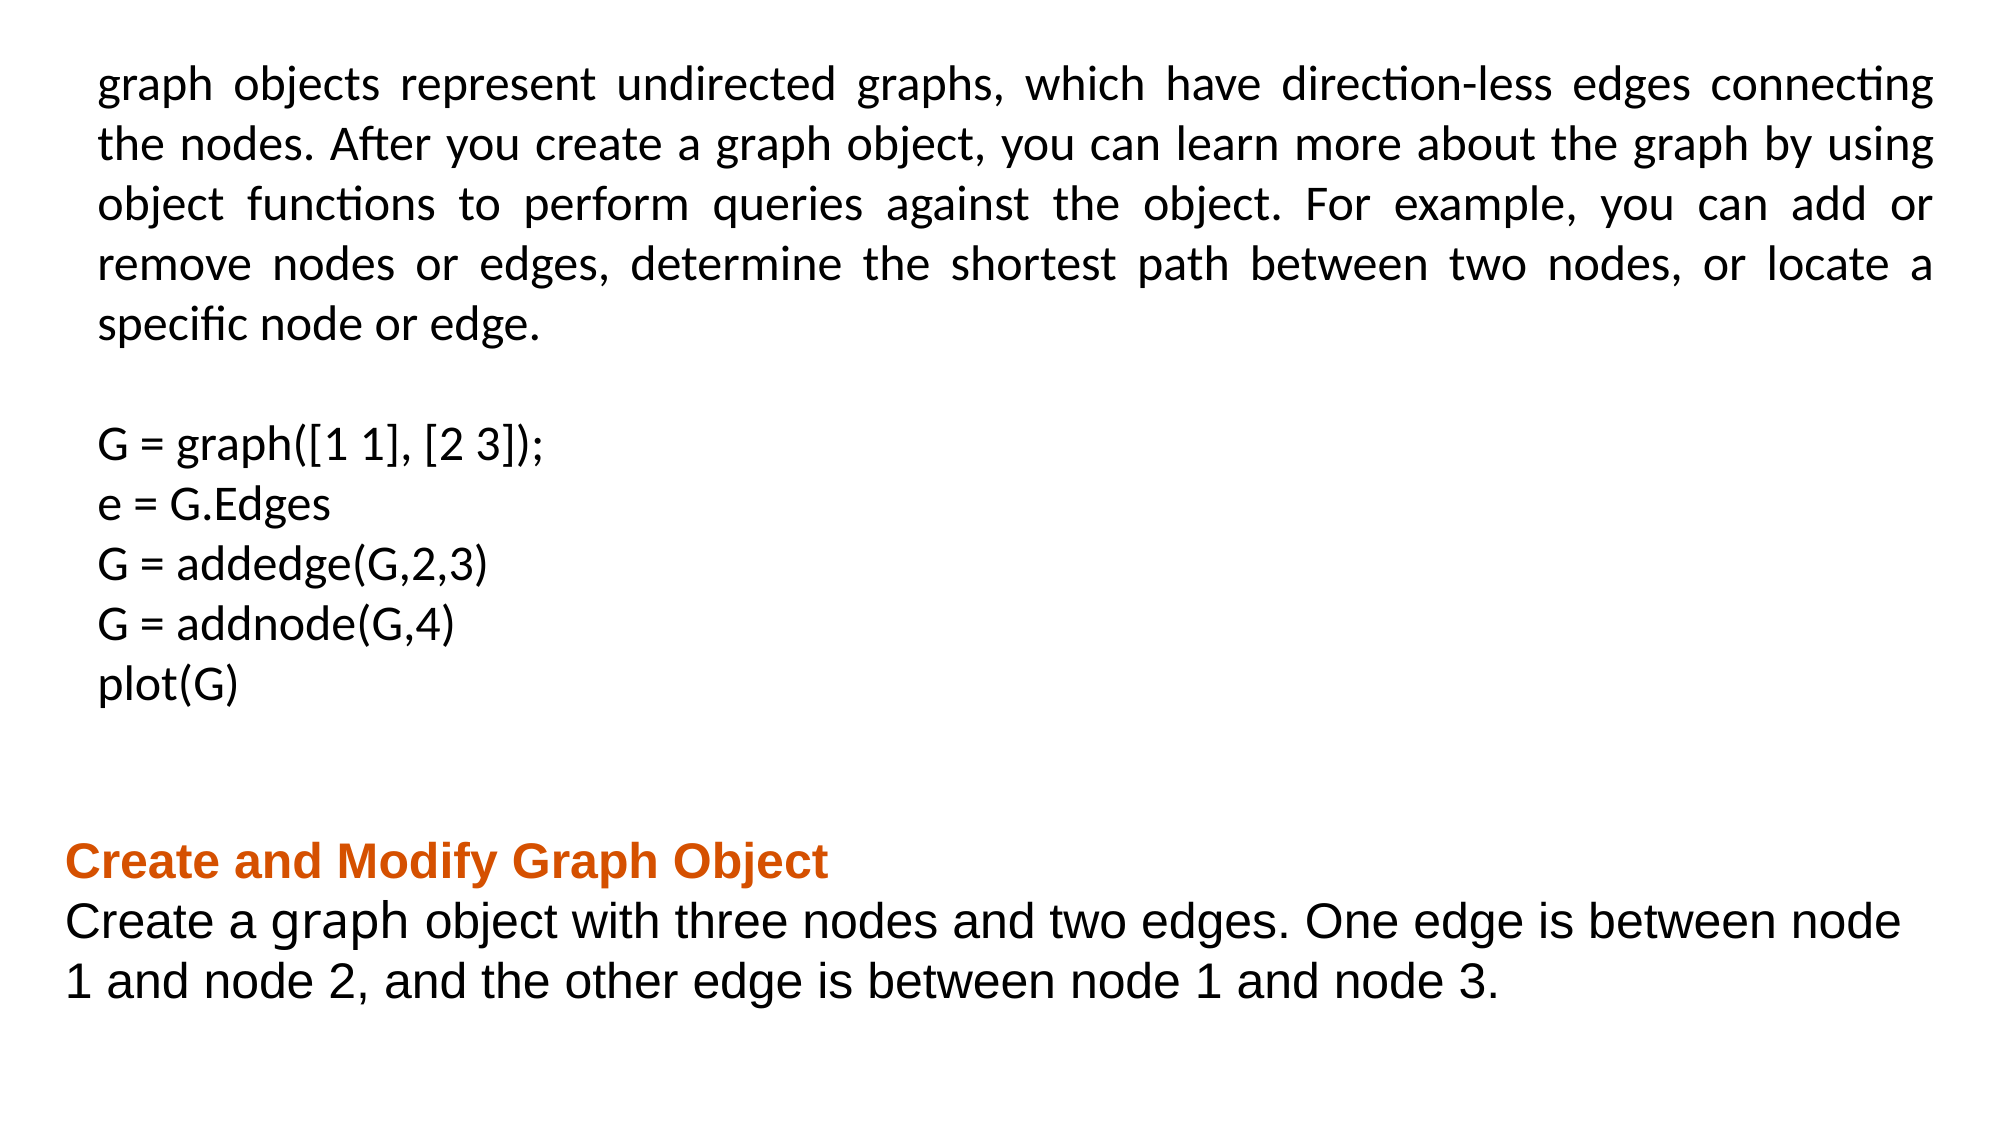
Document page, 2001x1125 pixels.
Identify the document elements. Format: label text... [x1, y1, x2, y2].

text_box graph objects represent undirected graphs, which have direction-less edges connecting the nodes. After you create a graph object, you can learn more about the graph by using object functions to perform queries against the object. For example, you can add or remove nodes or edges, determine the shortest path between two nodes, or locate a specific node or edge. G = graph([1 1], [2 3]); e = G.Edges G = addedge(G,2,3) G = addnode(G,4) plot(G) [82, 43, 1950, 719]
text_box Create and Modify Graph Object Create a graph object with three nodes and two edges. One edge is between node 1 and node 2, and the other edge is between node 1 and node 3. [50, 821, 1950, 1016]
